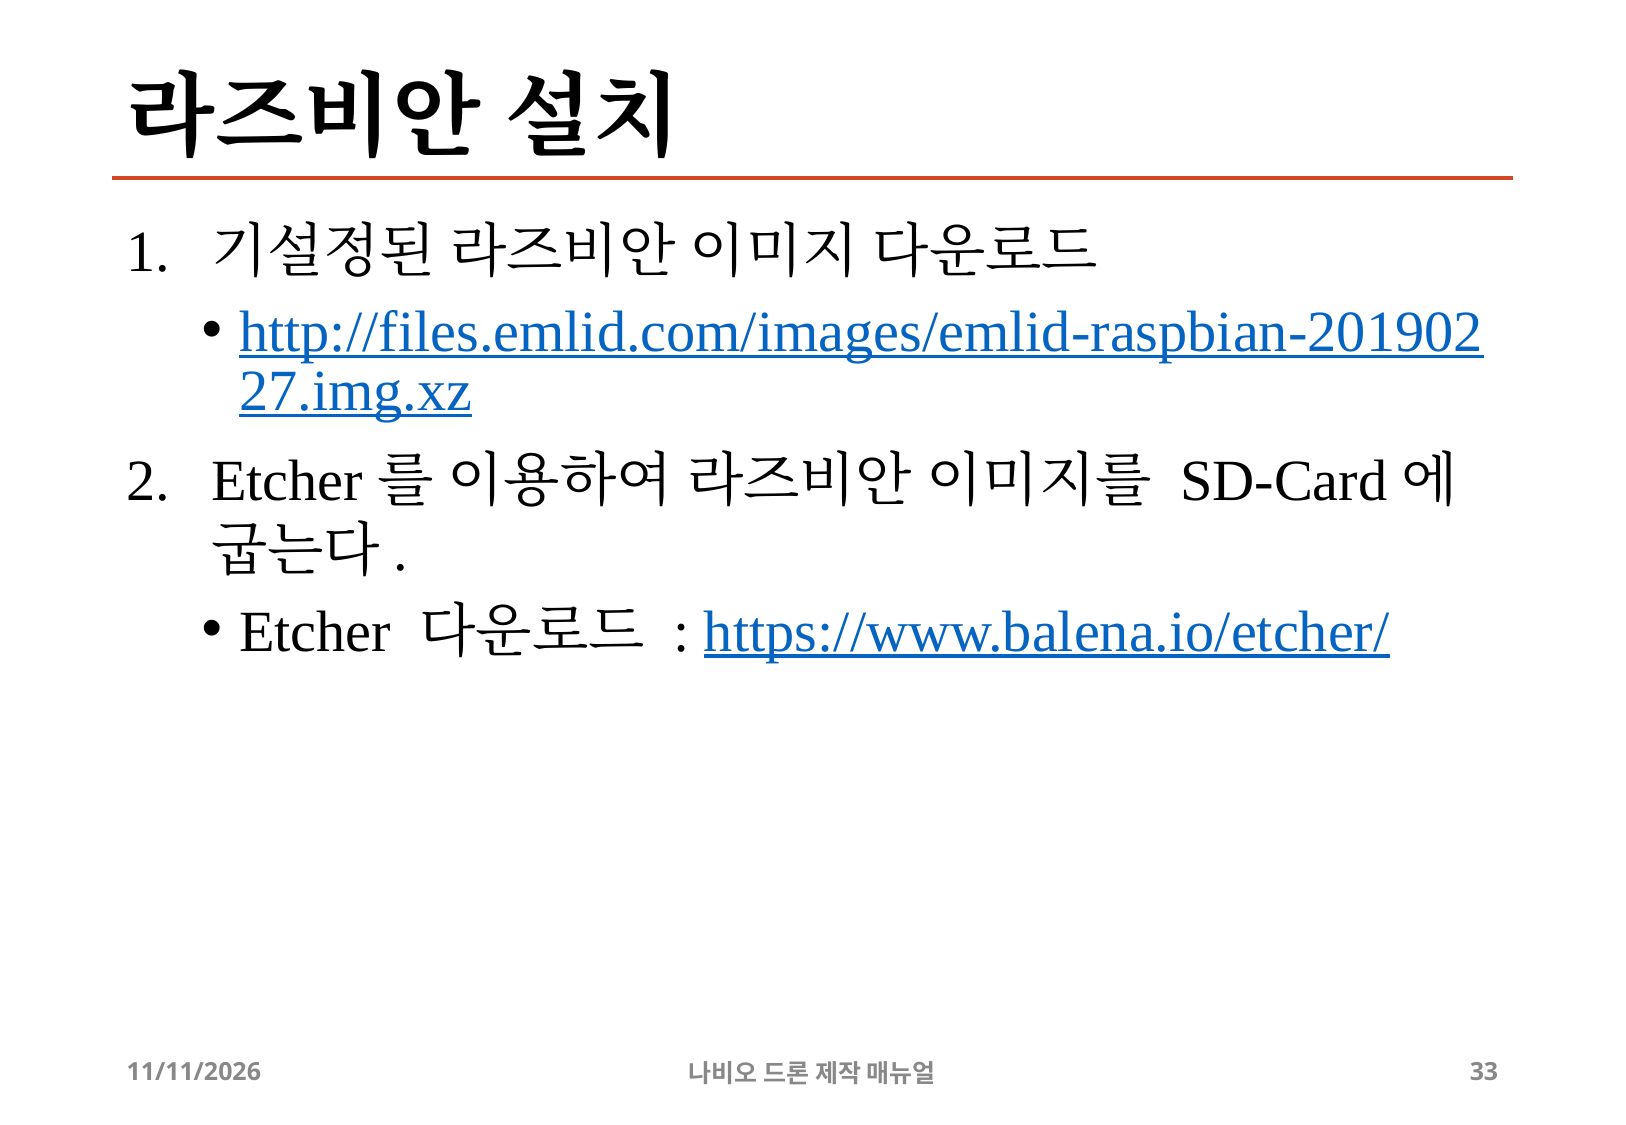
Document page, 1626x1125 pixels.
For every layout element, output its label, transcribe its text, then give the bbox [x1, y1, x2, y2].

slide_number 33 [1433, 1042, 1514, 1103]
list 기설정된 라즈비안 이미지 다운로드 http://files.emlid.com/images/emlid-raspbian-20190227.img.xz Etcher를 이용하여 라즈비안 이미지를 SD-Card에 굽는다. Etcher 다운로드 : https://www.balena.io/etcher/ [111, 205, 1514, 1014]
footer 나비오 드론 제작 매뉴얼 [538, 1042, 1087, 1103]
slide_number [111, 1042, 303, 1103]
title 라즈비안 설치 [111, 59, 1514, 179]
